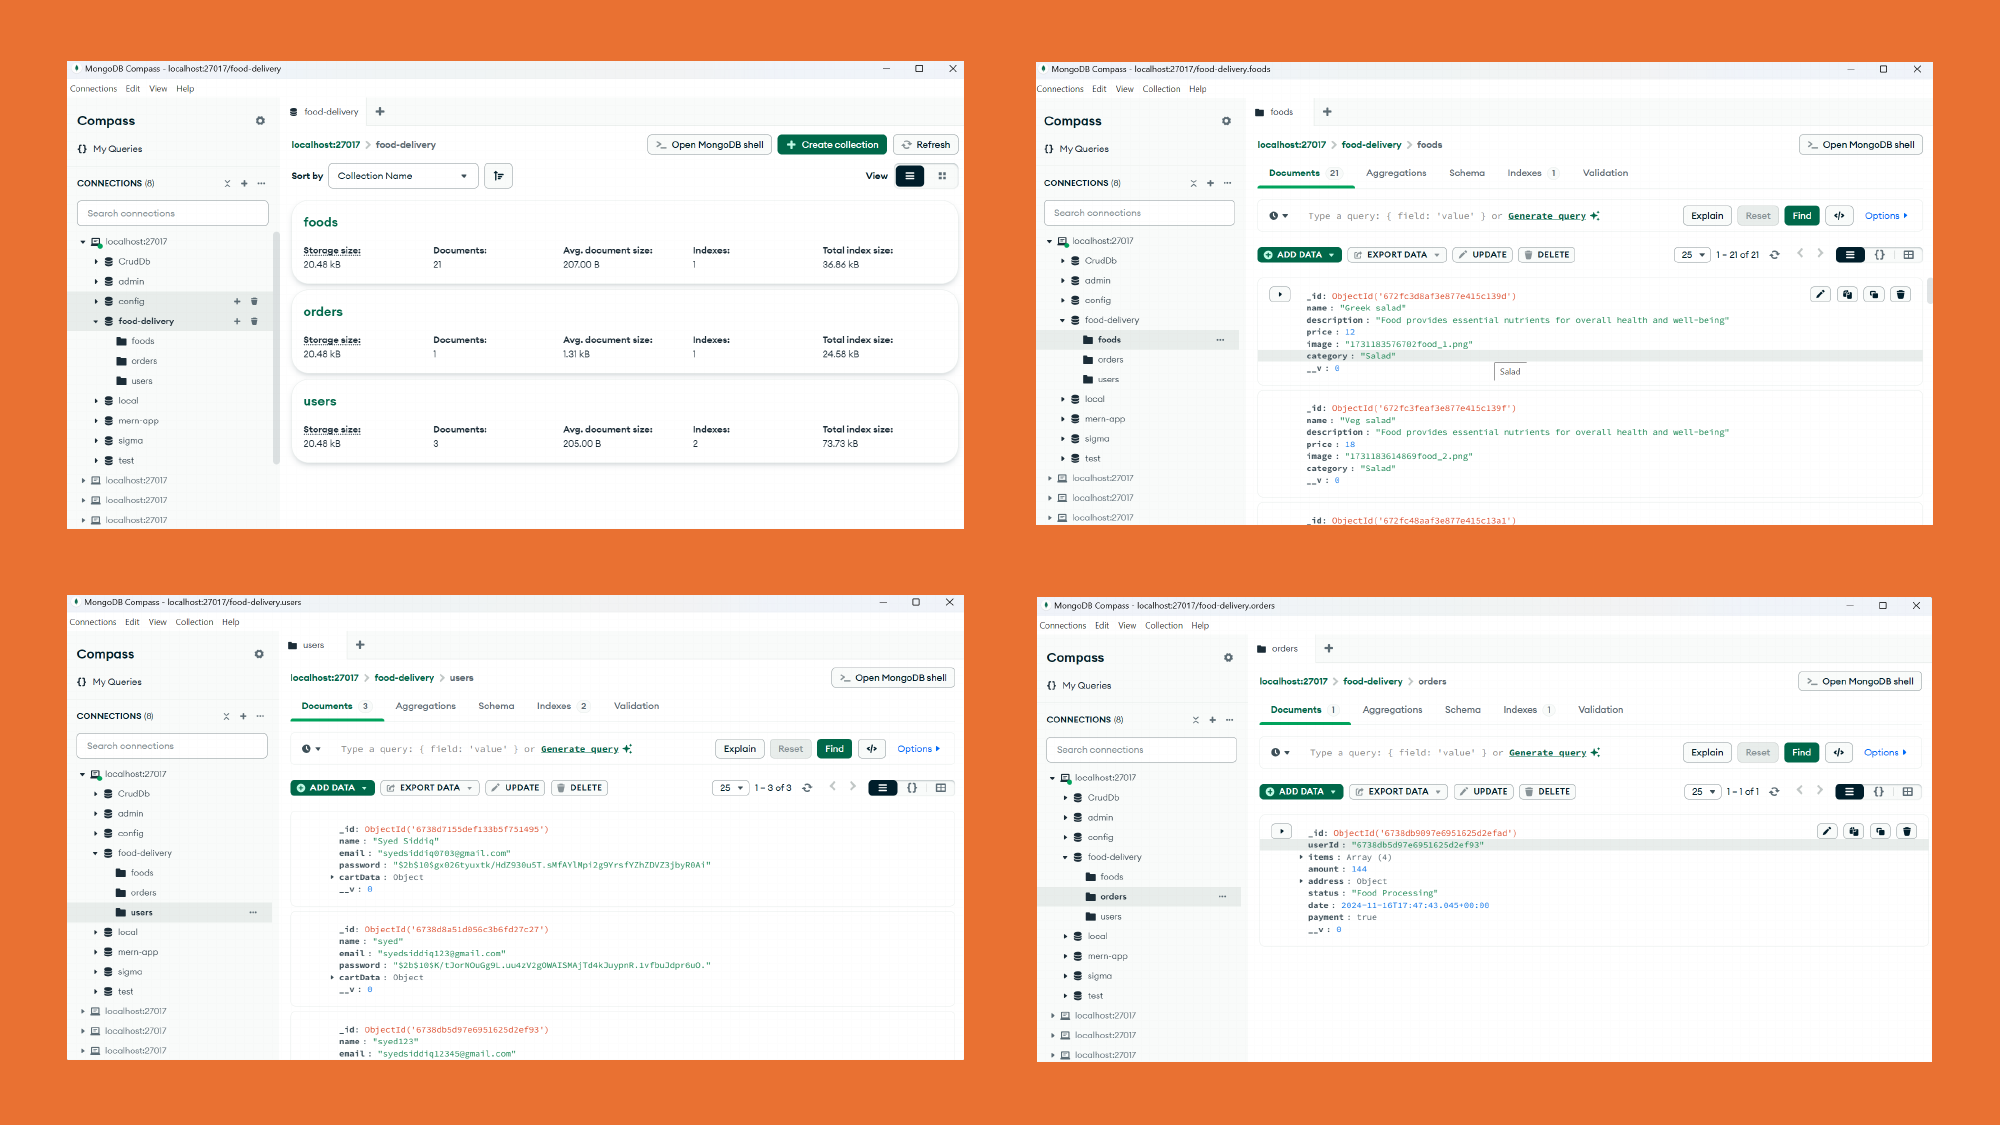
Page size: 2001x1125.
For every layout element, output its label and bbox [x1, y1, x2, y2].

picture [1036, 597, 1932, 1062]
picture [1035, 62, 1933, 525]
list [67, 60, 965, 529]
picture [66, 595, 964, 1060]
